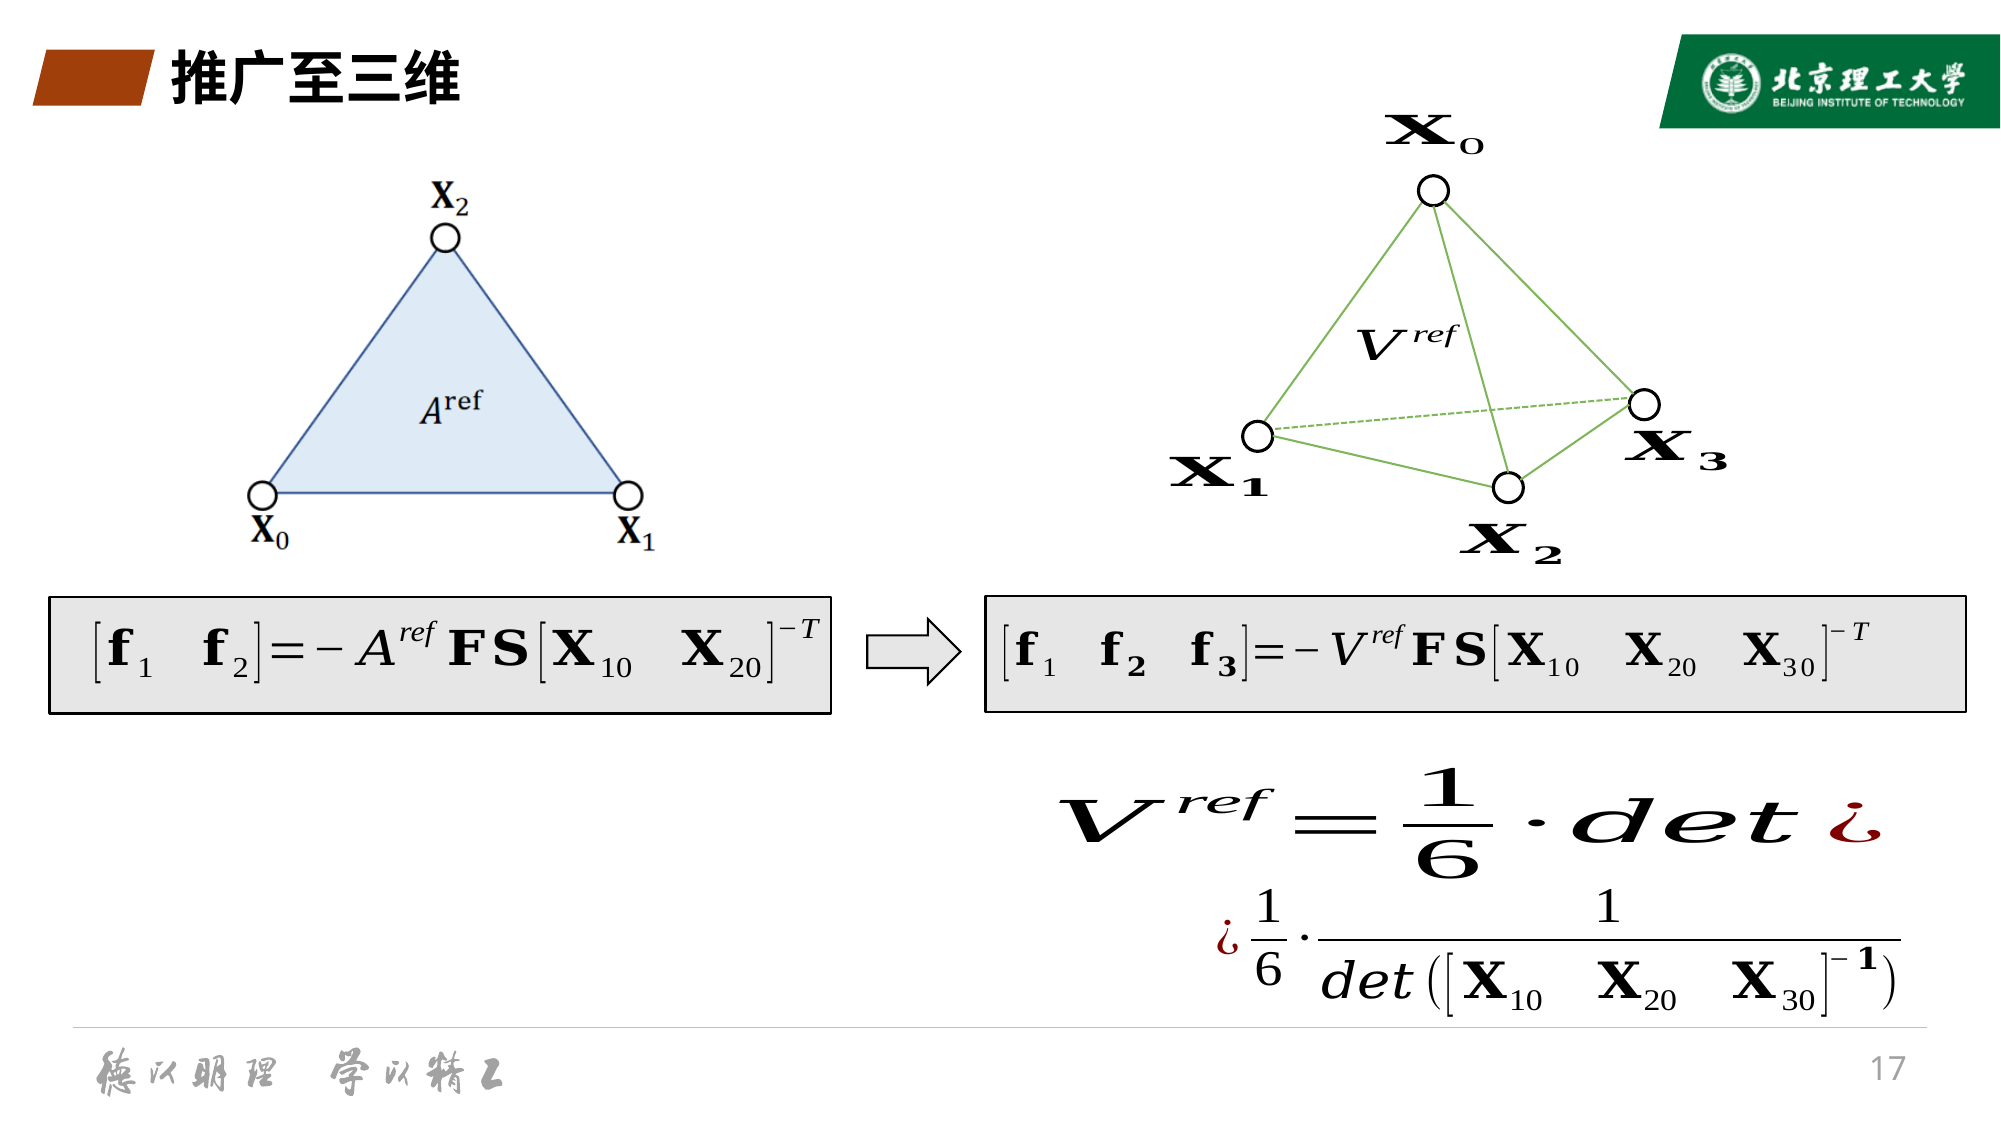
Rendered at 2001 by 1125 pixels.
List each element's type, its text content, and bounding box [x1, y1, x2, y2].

text_box [985, 595, 1967, 713]
title 推广至三维 [155, 41, 1621, 120]
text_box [1272, 435, 1494, 488]
text_box [1628, 388, 1661, 421]
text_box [1433, 430, 1509, 473]
text_box [49, 596, 831, 714]
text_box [1444, 201, 1634, 395]
picture [1685, 39, 1985, 124]
text_box [1417, 174, 1450, 207]
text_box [1520, 404, 1630, 480]
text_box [1433, 205, 1509, 397]
text_box [866, 616, 962, 687]
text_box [1273, 397, 1628, 430]
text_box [1264, 202, 1423, 422]
picture [224, 156, 689, 567]
text_box [1241, 420, 1274, 453]
text_box [1492, 471, 1525, 504]
